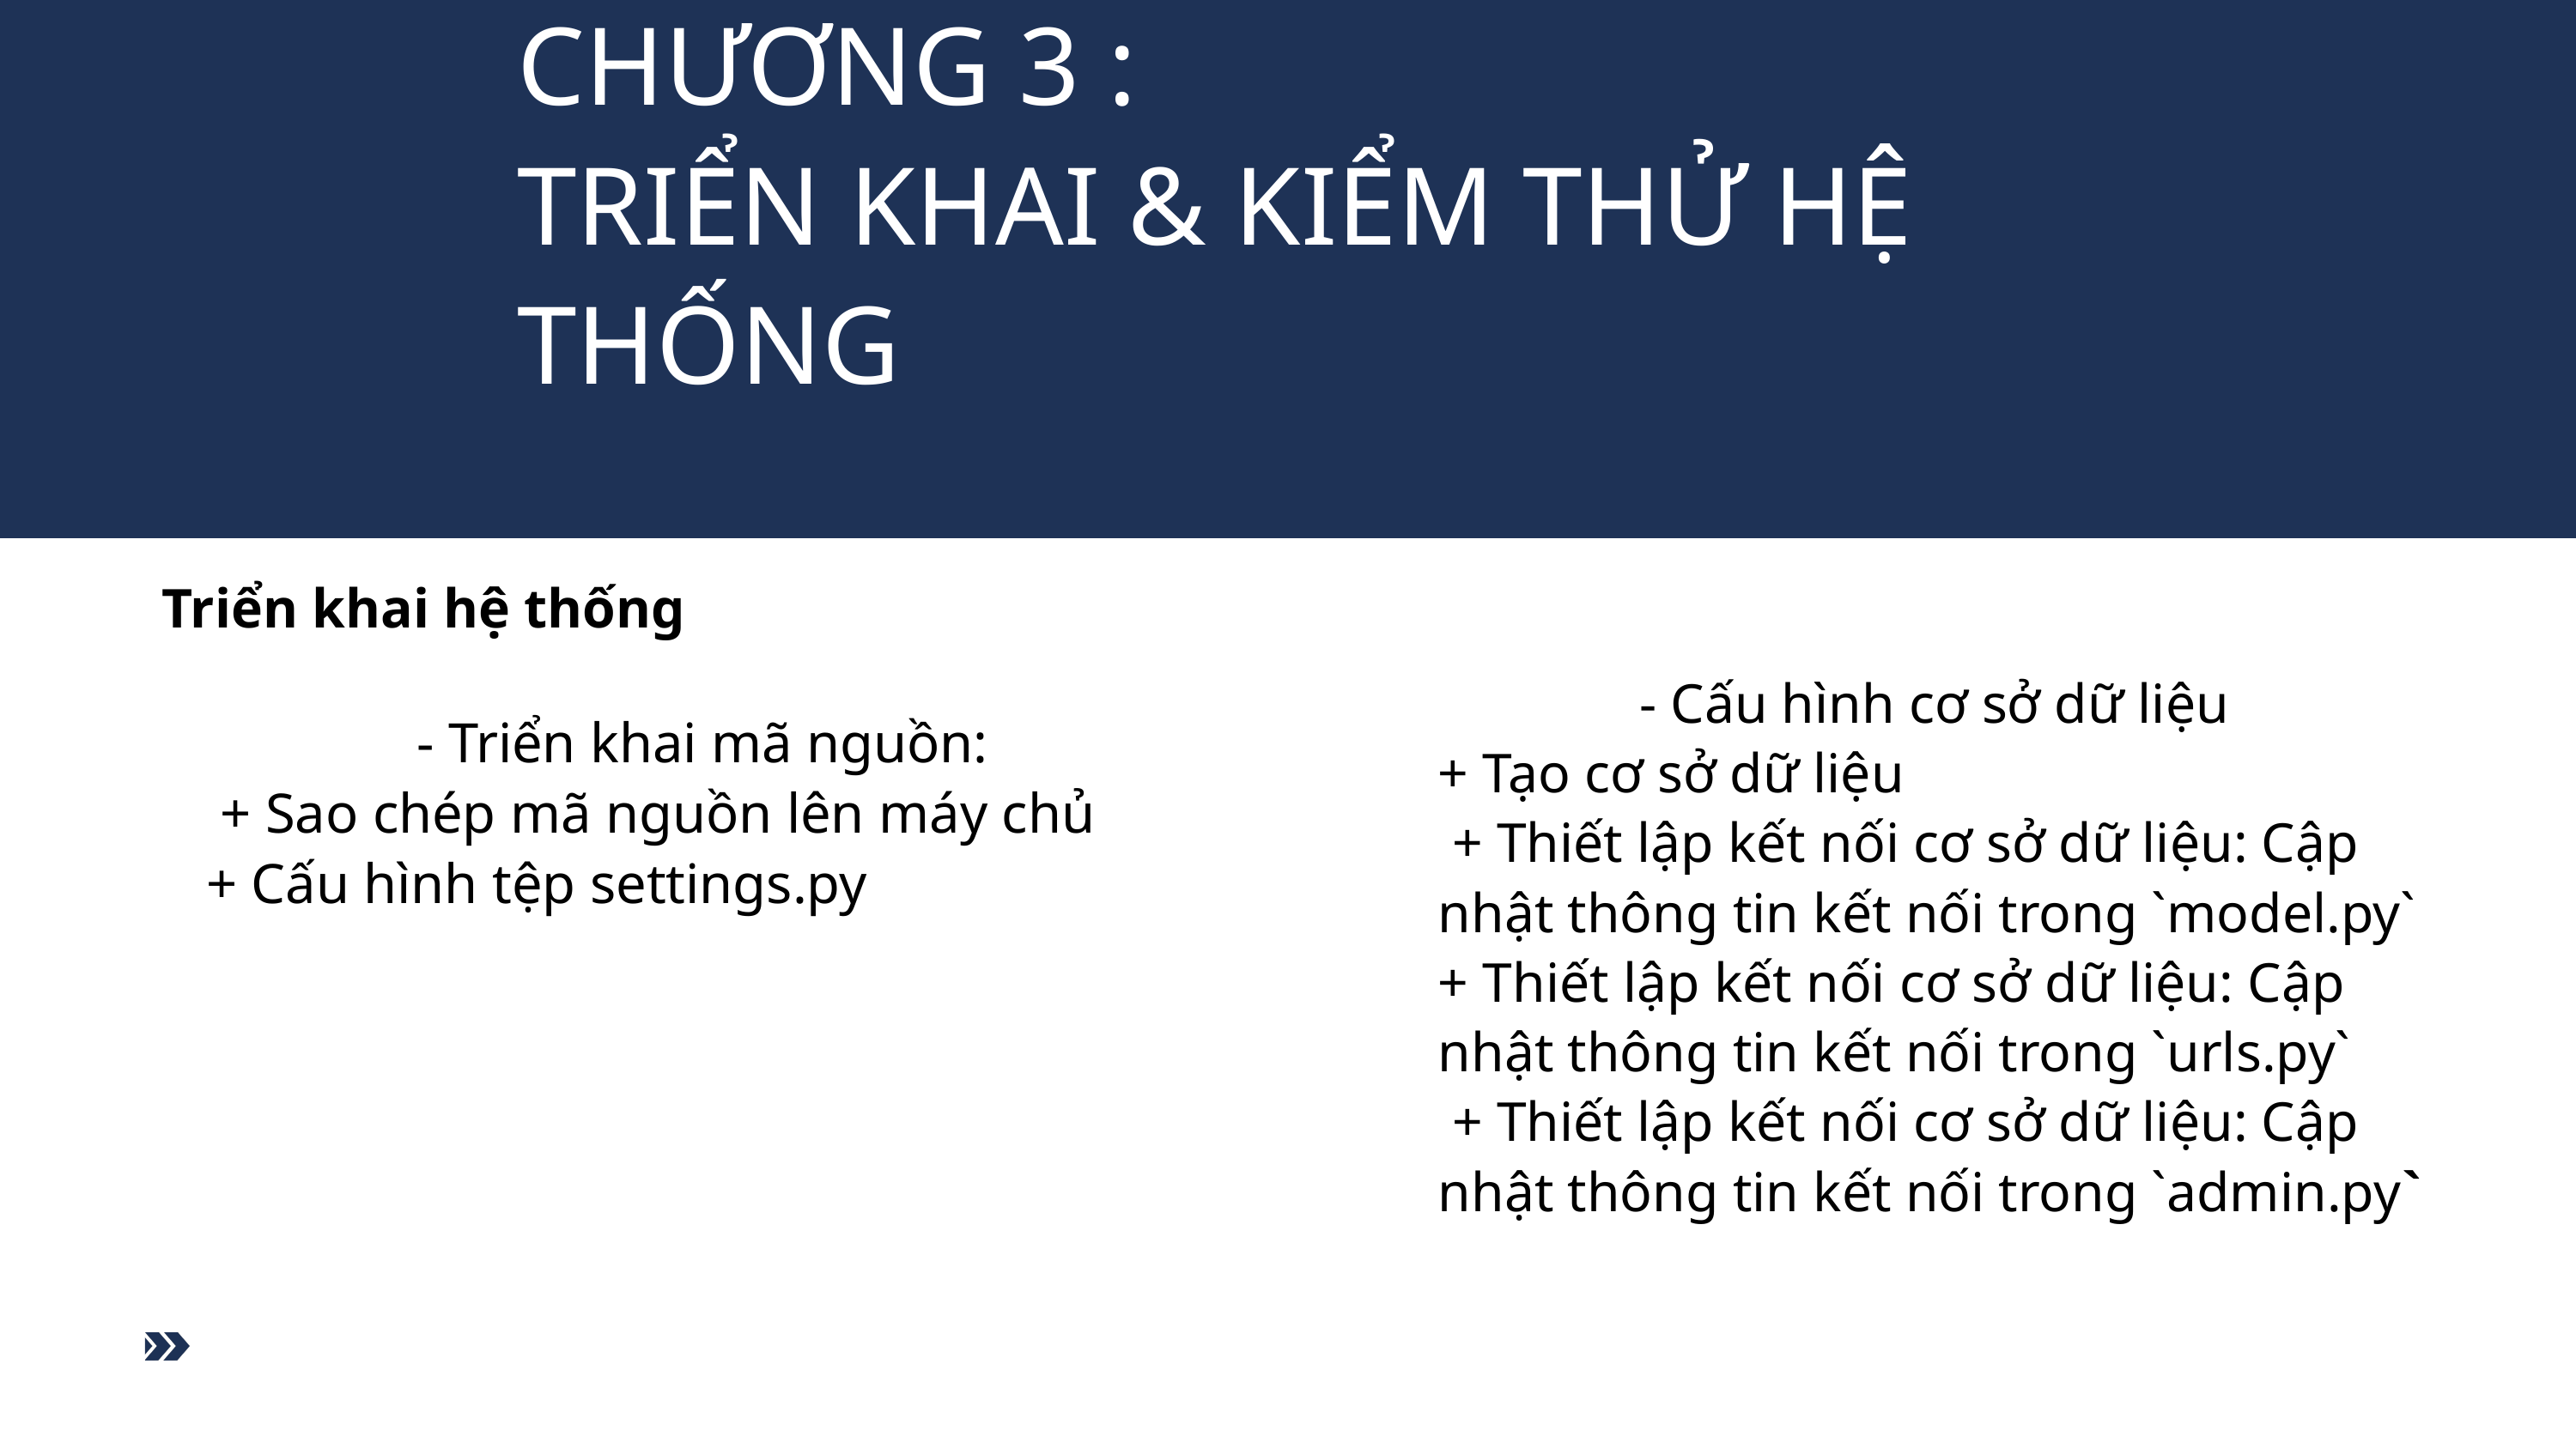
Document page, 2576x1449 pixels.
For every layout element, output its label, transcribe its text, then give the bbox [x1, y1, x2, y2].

text_box - Triển khai mã nguồn: + Sao chép mã nguồn lên máy chủ + Cấu hình tệp settings.py [205, 702, 1200, 985]
text_box [144, 1332, 190, 1361]
text_box - Cấu hình cơ sở dữ liệu + Tạo cơ sở dữ liệu + Thiết lập kết nối cơ sở dữ liệu: Cập nhật thông tin kết nối trong `model.py` + Thiết lập kết nối cơ sở dữ liệu: Cập nhật thông tin kết nối trong `urls.py` + Thiết lập kết nối cơ sở dữ liệu: Cập nhật thông tin kết nối trong `admin.py` [1437, 664, 2432, 1361]
text_box Triển khai hệ thống [144, 568, 703, 709]
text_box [0, 0, 2576, 539]
